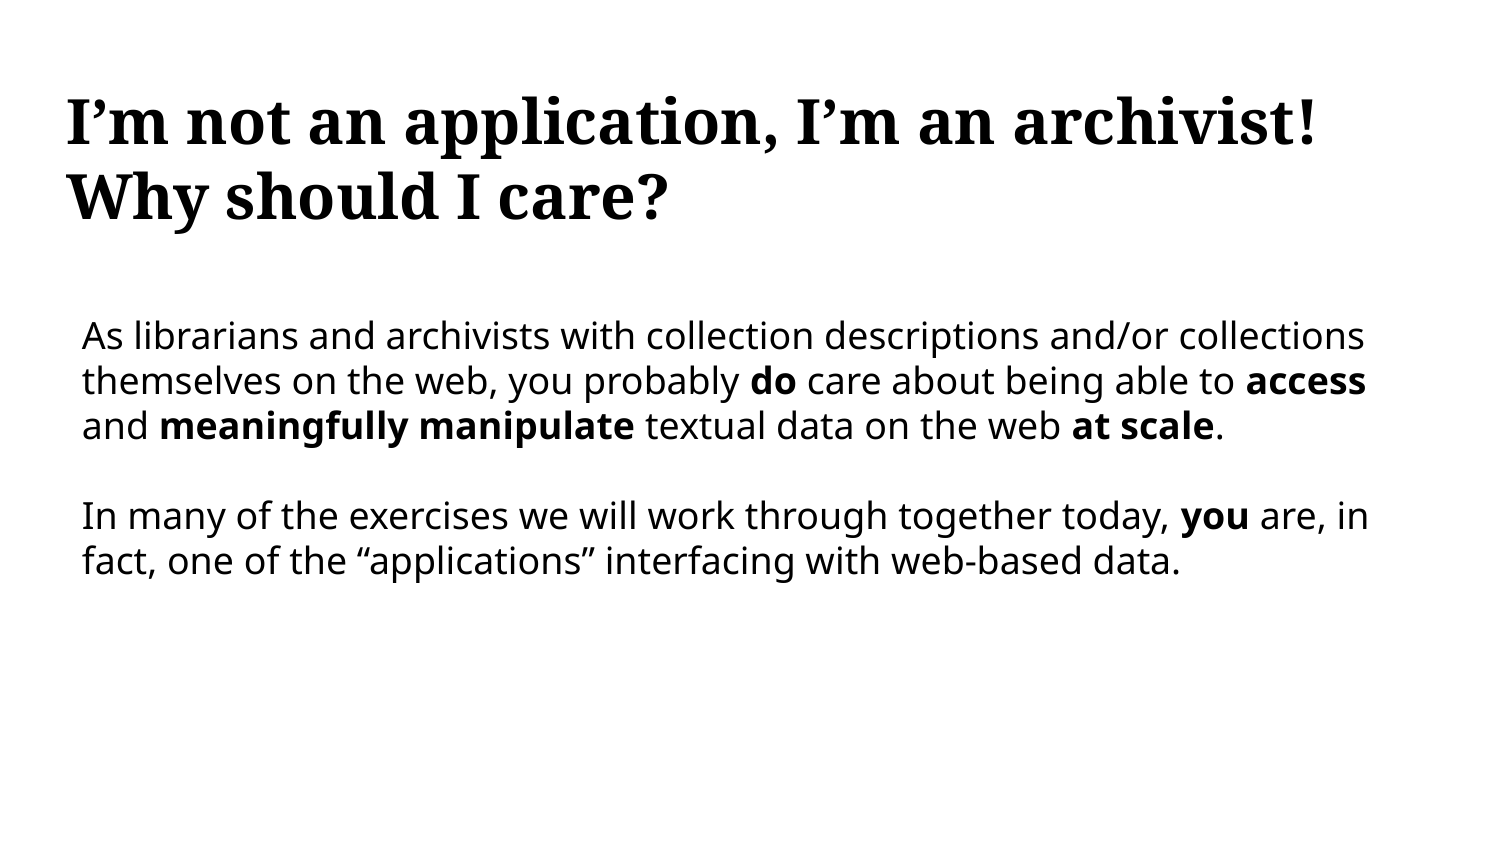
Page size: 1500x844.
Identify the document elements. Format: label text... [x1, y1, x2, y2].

title I’m not an application, I’m an archivist! Why should I care? [51, 67, 1472, 173]
text_box [65, 212, 941, 315]
text_box As librarians and archivists with collection descriptions and/or collections themselves on the web, you probably do care about being able to access and meaningfully manipulate textual data on the web at scale. In many of the exercises we will work through together today, you are, in fact, one of the “applications” interfacing with web-based data. [66, 296, 1442, 774]
